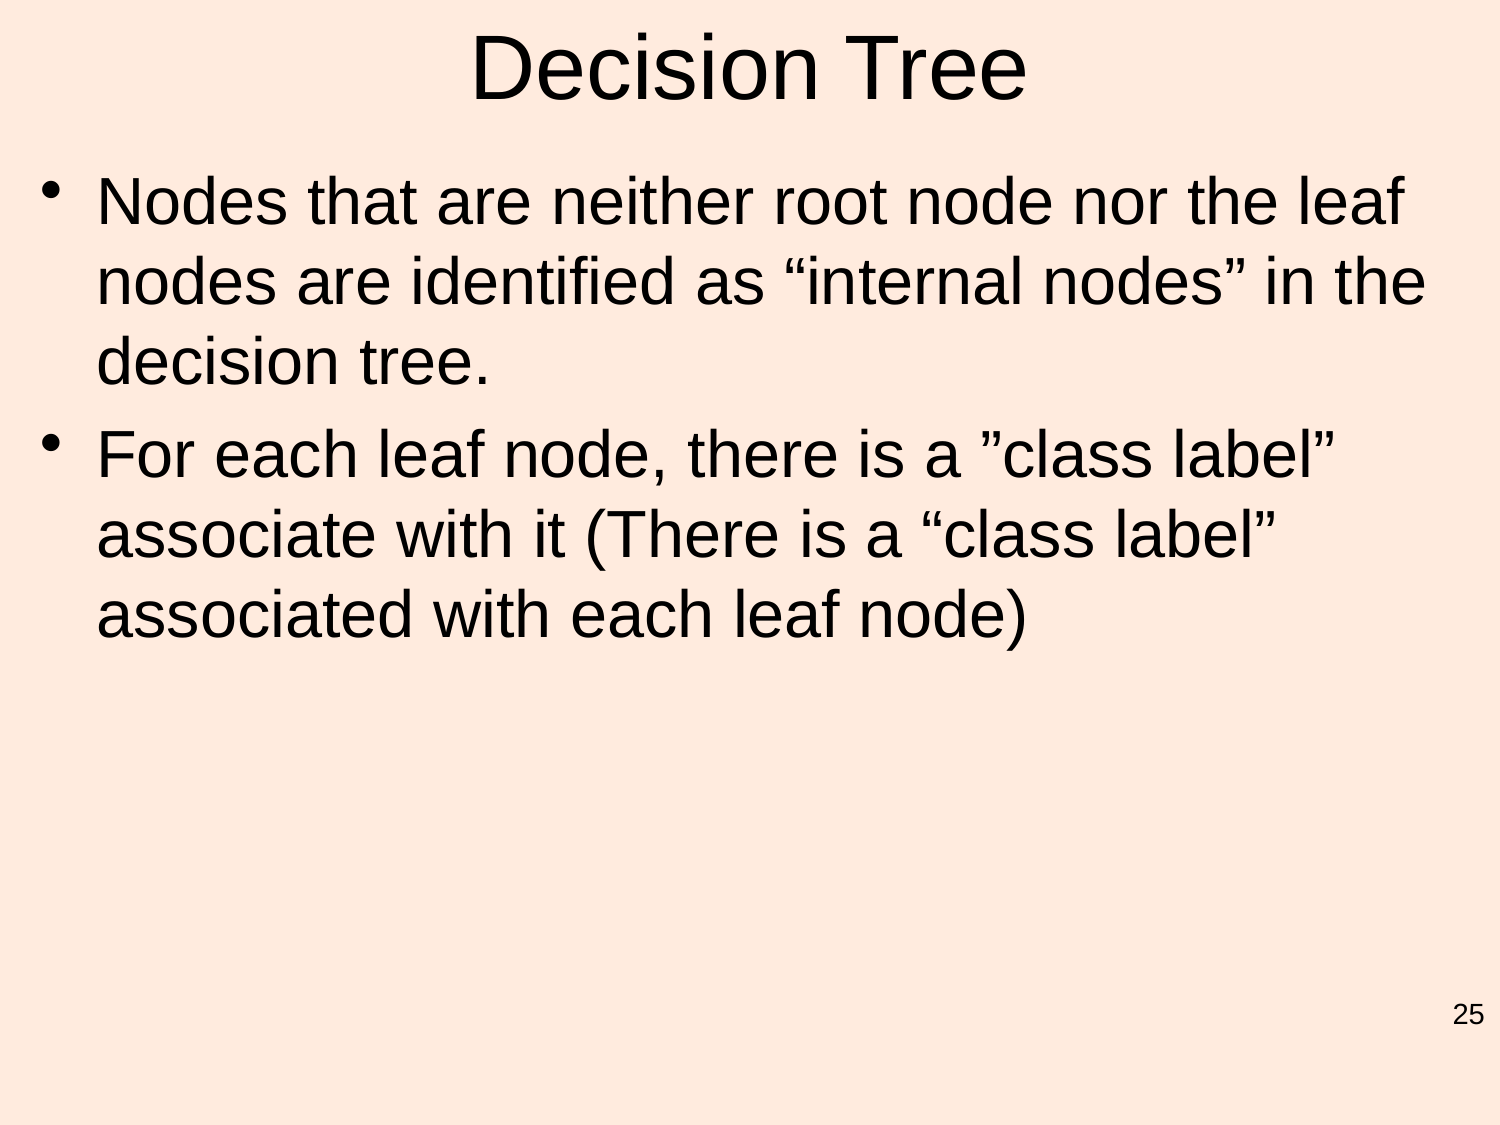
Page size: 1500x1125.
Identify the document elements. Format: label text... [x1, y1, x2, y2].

slide_number 25 [1187, 987, 1500, 1063]
title Decision Tree [112, 0, 1388, 125]
list Nodes that are neither root node nor the leaf nodes are identified as “internal nodes” in the decision tree. For each leaf node, there is a ”class label” associate with it (There is a “class label” associated with each leaf node) [24, 149, 1463, 1100]
